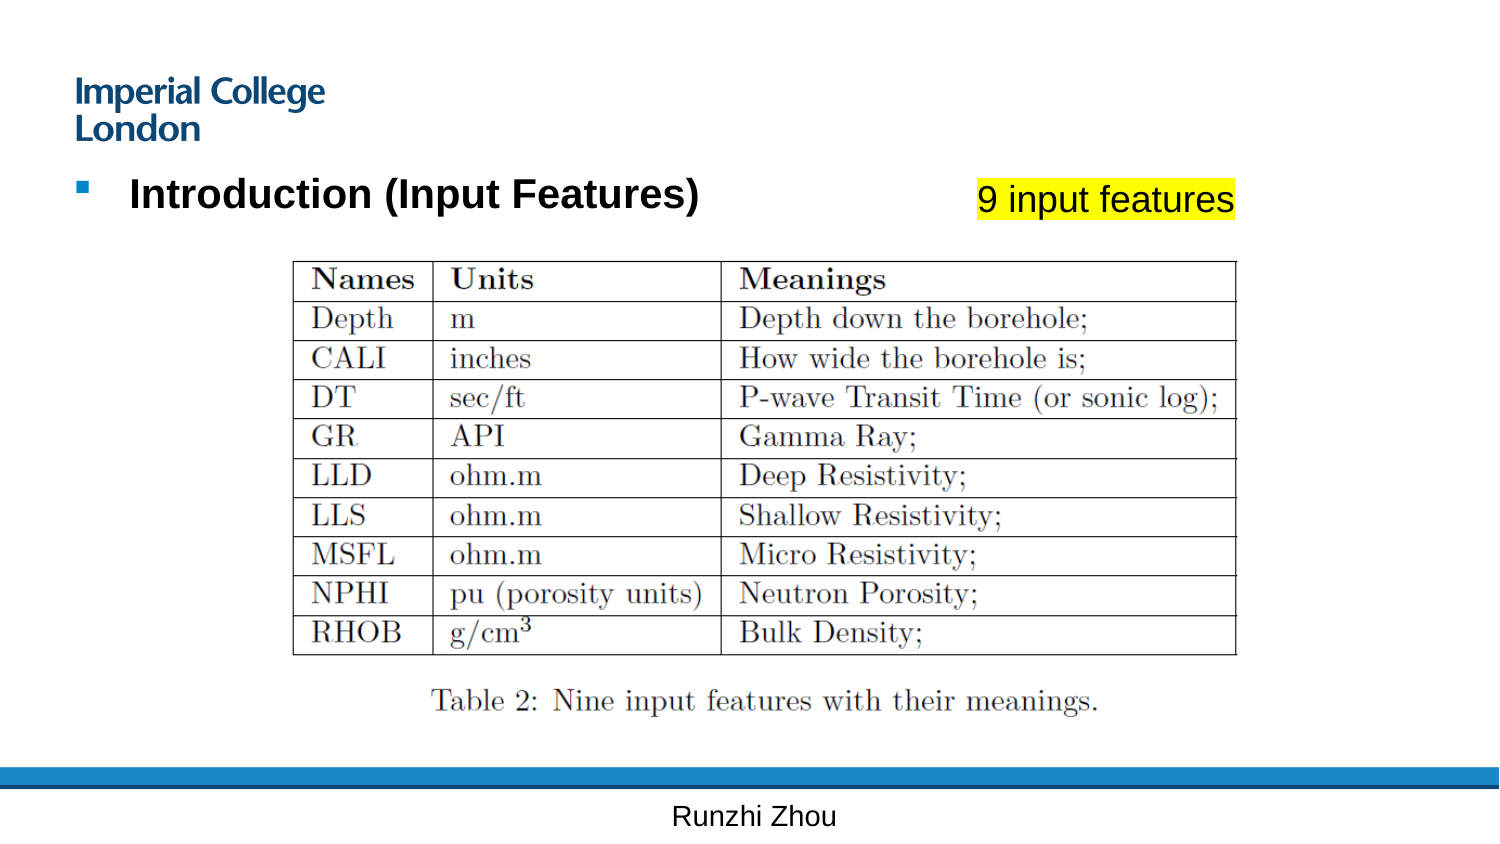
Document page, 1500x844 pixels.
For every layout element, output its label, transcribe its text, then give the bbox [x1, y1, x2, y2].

text_box Introduction (Input Features) [72, 167, 890, 242]
text_box Runzhi Zhou [61, 797, 1448, 840]
picture [0, 0, 1499, 844]
text_box 9 input features [962, 167, 1250, 209]
